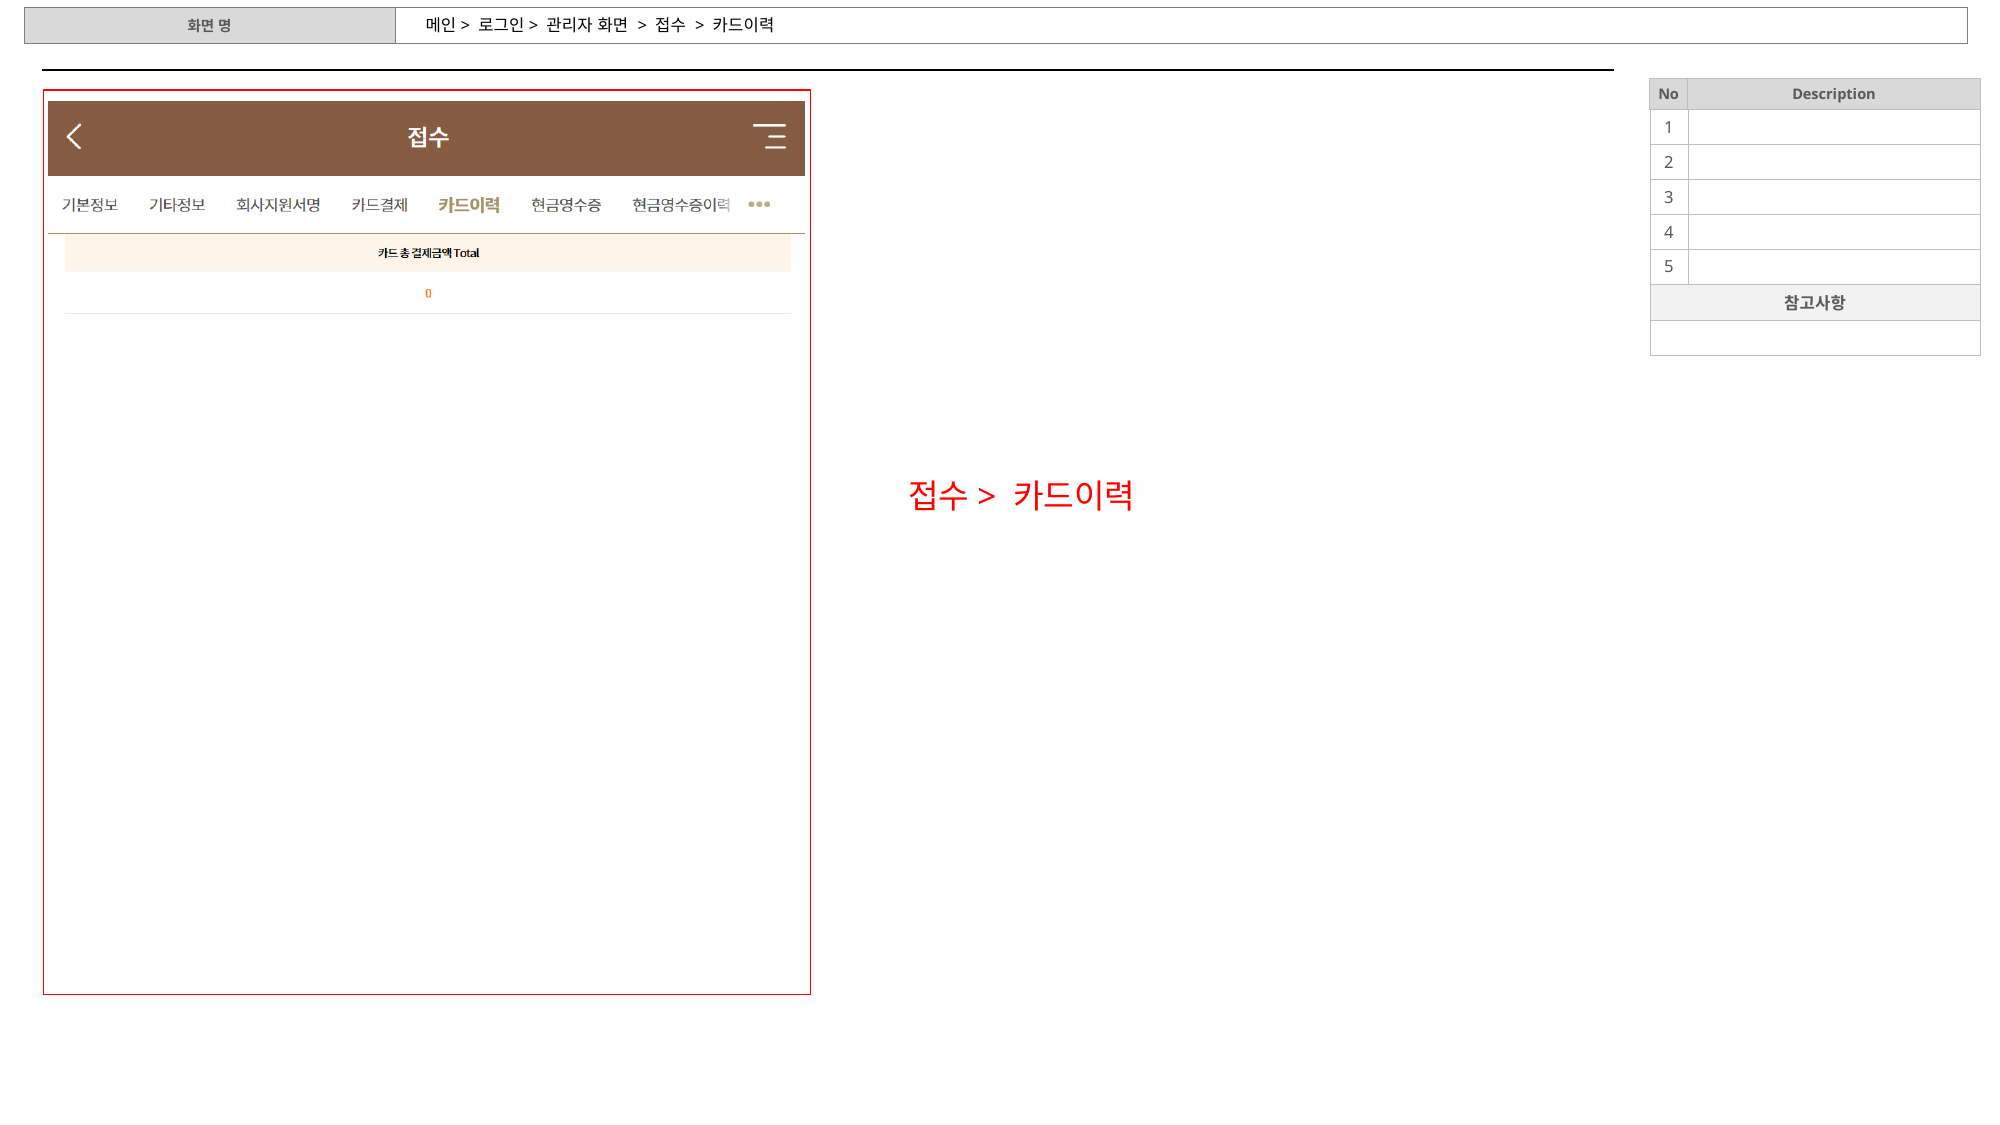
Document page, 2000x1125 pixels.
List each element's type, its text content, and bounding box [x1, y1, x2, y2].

table_cell 3 [1651, 180, 1688, 214]
table_cell 4 [1651, 215, 1688, 249]
picture [48, 101, 805, 1021]
text_box 메인> 로그인> 관리자 화면 > 접수 > 카드이력 [410, 7, 790, 42]
table_cell 참고사항 [1651, 285, 1980, 320]
table_cell [1689, 180, 1980, 214]
text_box 접수> 카드이력 [893, 467, 1246, 523]
table_cell [1689, 250, 1980, 284]
table_cell 2 [1651, 145, 1688, 179]
table_header 1 [1651, 110, 1688, 144]
table_cell 5 [1651, 250, 1688, 284]
table_cell [1651, 321, 1980, 355]
table_cell [1689, 145, 1980, 179]
text_box [41, 88, 813, 997]
table_header [1689, 110, 1980, 144]
table_cell [1689, 215, 1980, 249]
